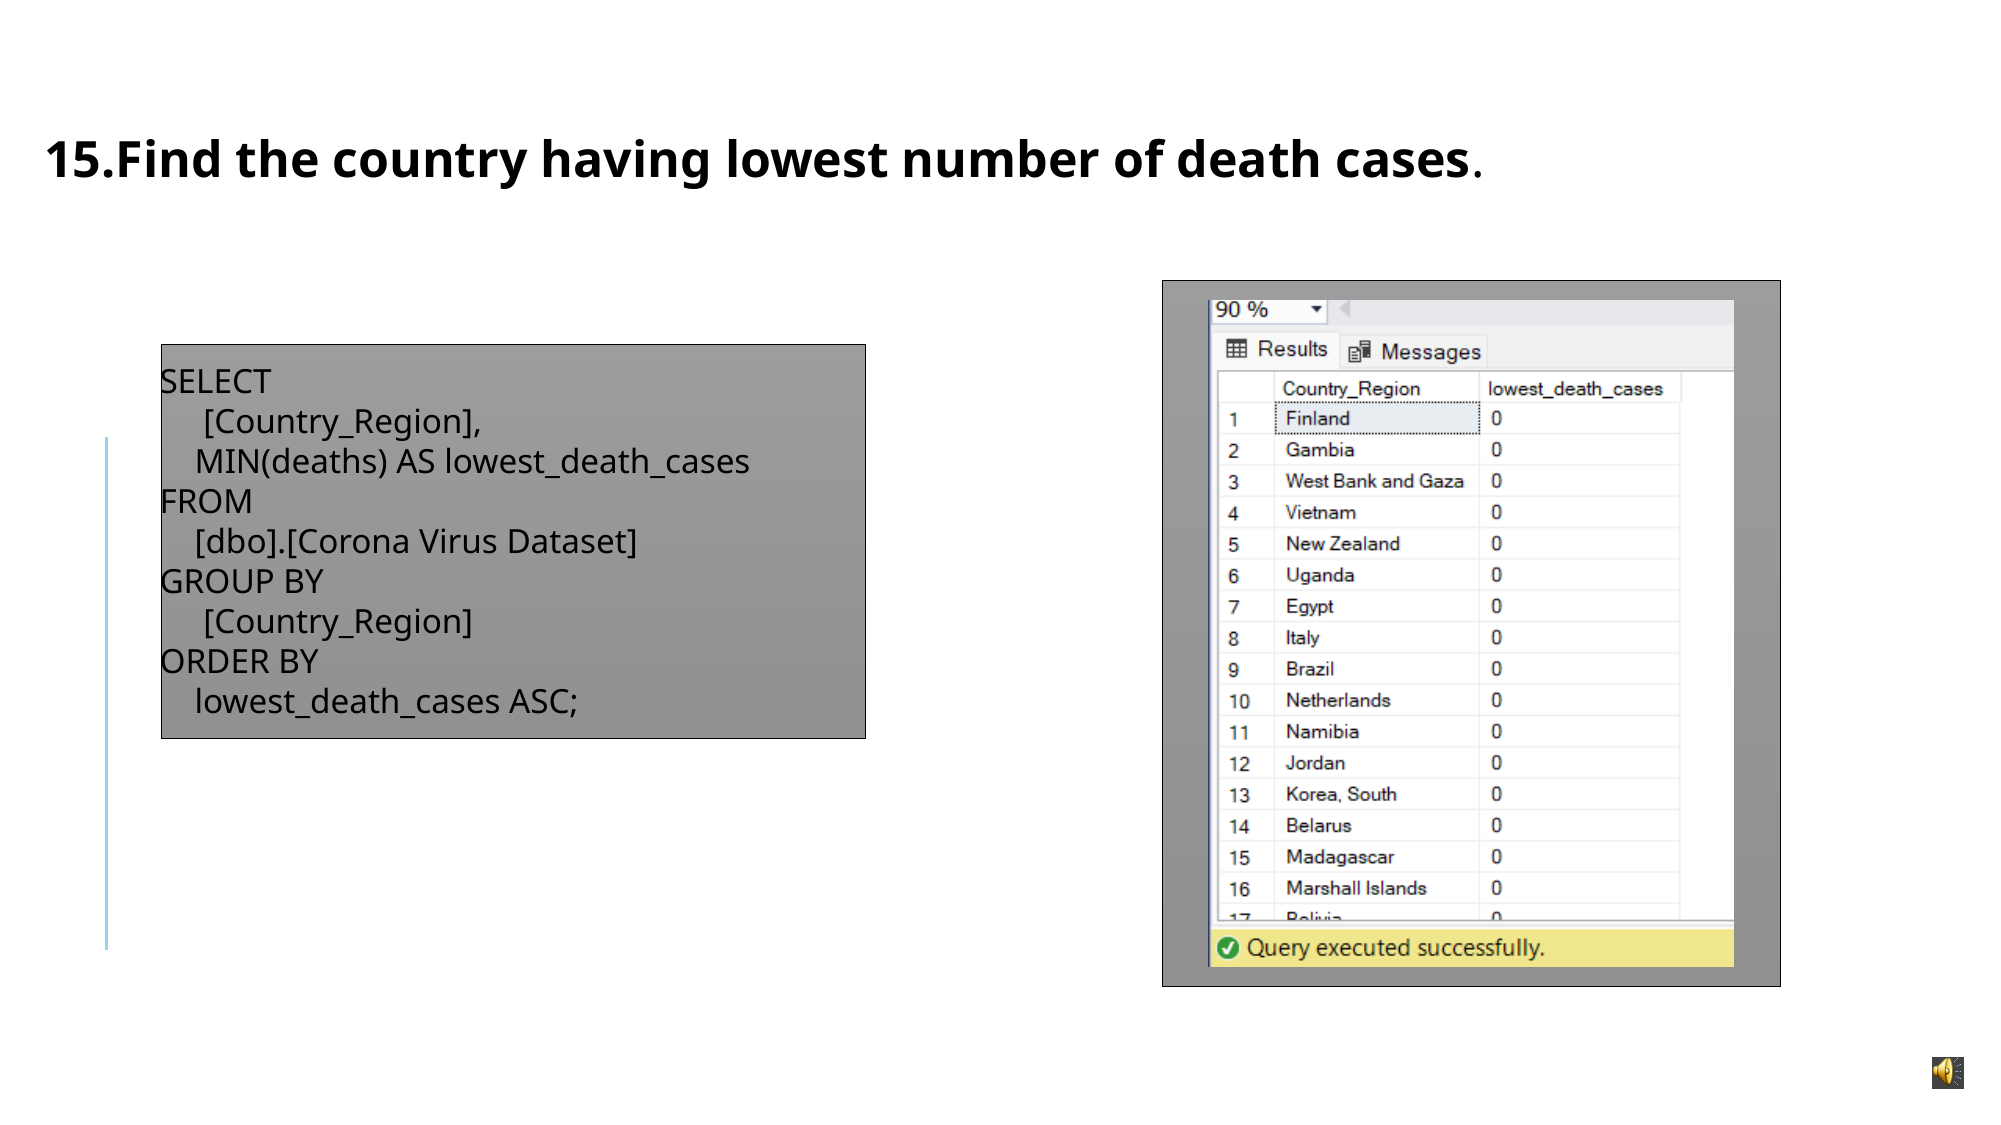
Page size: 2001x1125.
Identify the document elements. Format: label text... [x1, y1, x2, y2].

text_box 15.Find the country having lowest number of death cases. [29, 120, 1500, 196]
text_box [161, 344, 866, 739]
picture [1931, 1056, 1965, 1090]
picture [1208, 300, 1734, 967]
text_box [1162, 280, 1781, 987]
text_box SELECT [Country_Region], MIN(deaths) AS lowest_death_cases FROM [dbo].[Corona Virus Dataset] GROUP BY [Country_Region] ORDER BY lowest_death_cases ASC; [144, 352, 767, 768]
